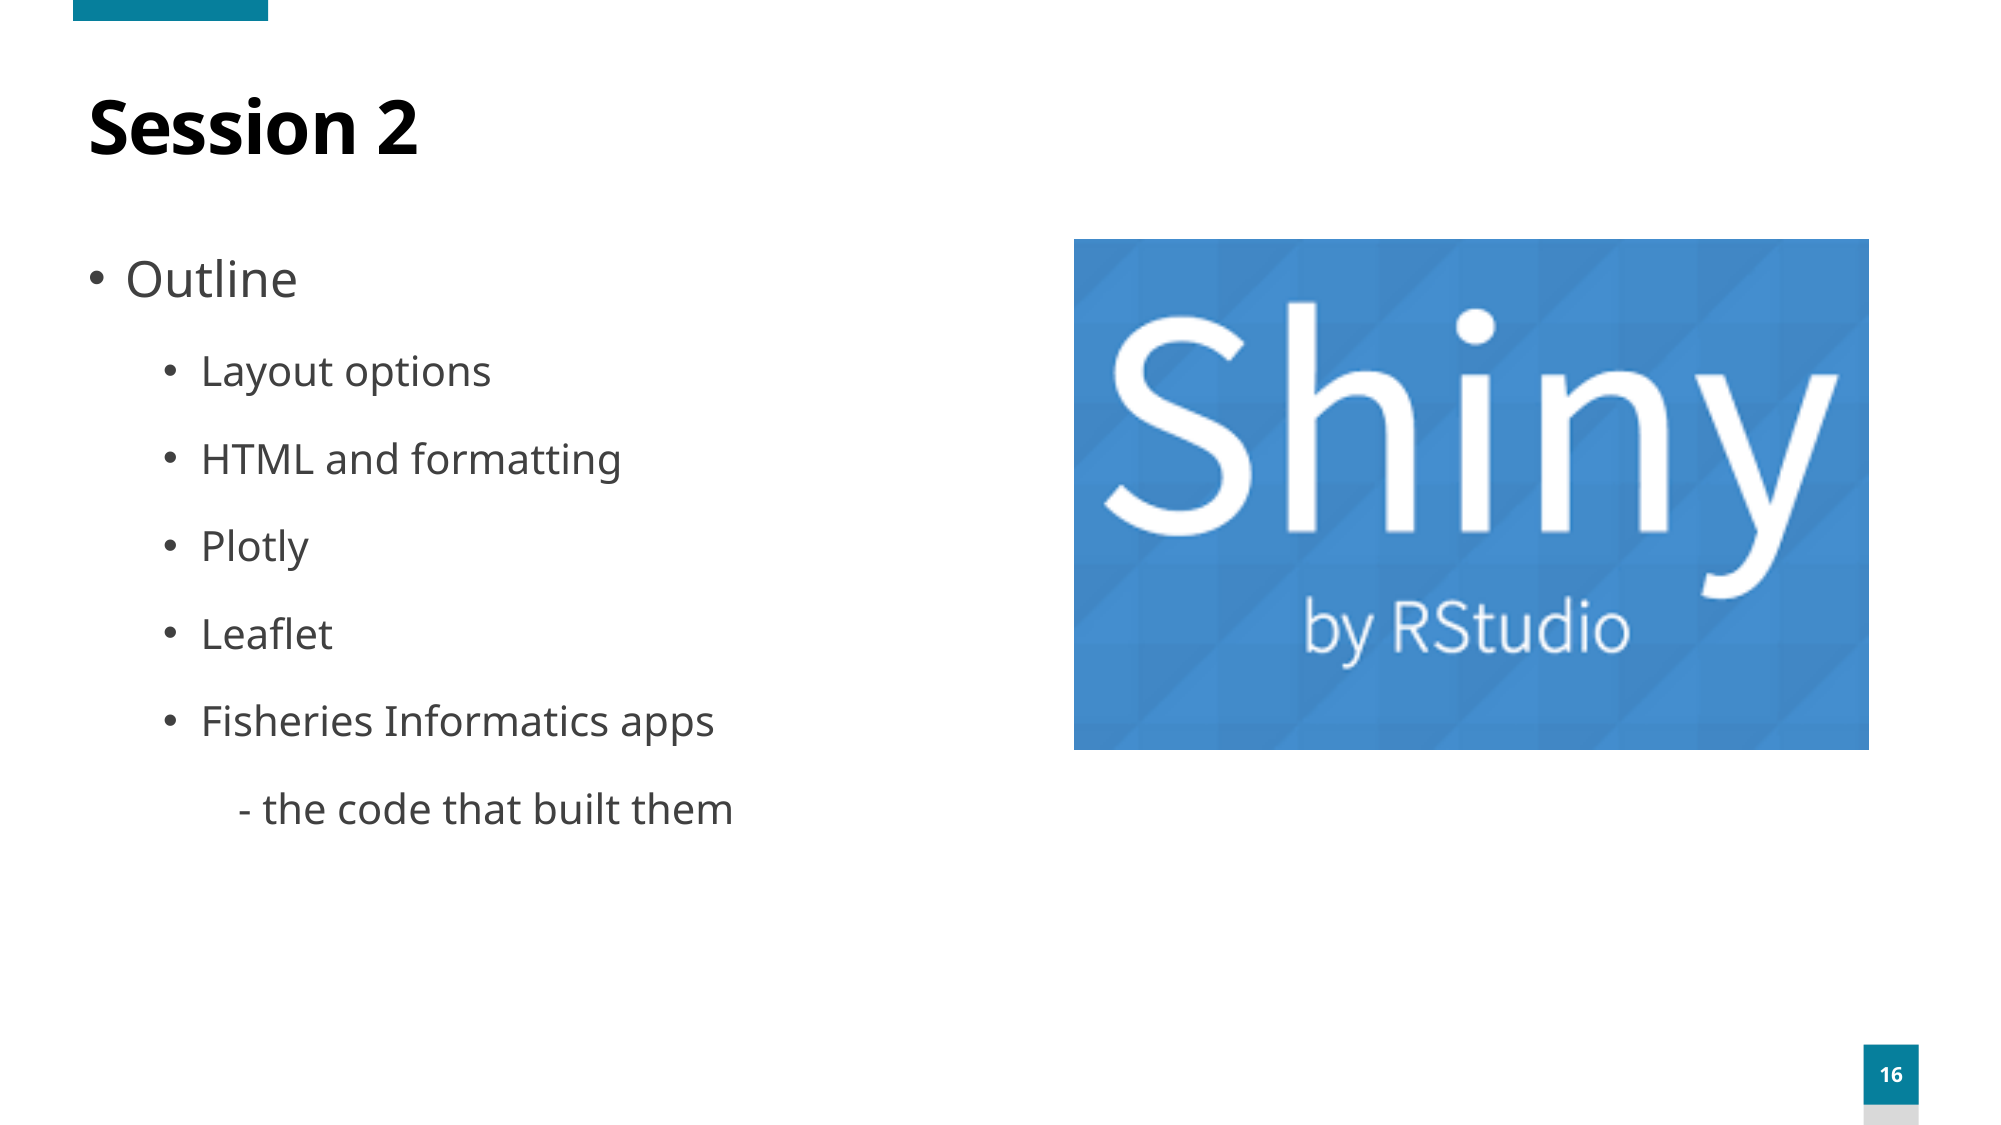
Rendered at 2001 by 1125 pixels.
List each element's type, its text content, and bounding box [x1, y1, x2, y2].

list Outline Layout options HTML and formatting Plotly Leaflet Fisheries Informatics apps - the code that built them [73, 239, 1391, 1023]
title Session 2 [73, 82, 1907, 179]
picture [1074, 239, 1869, 750]
